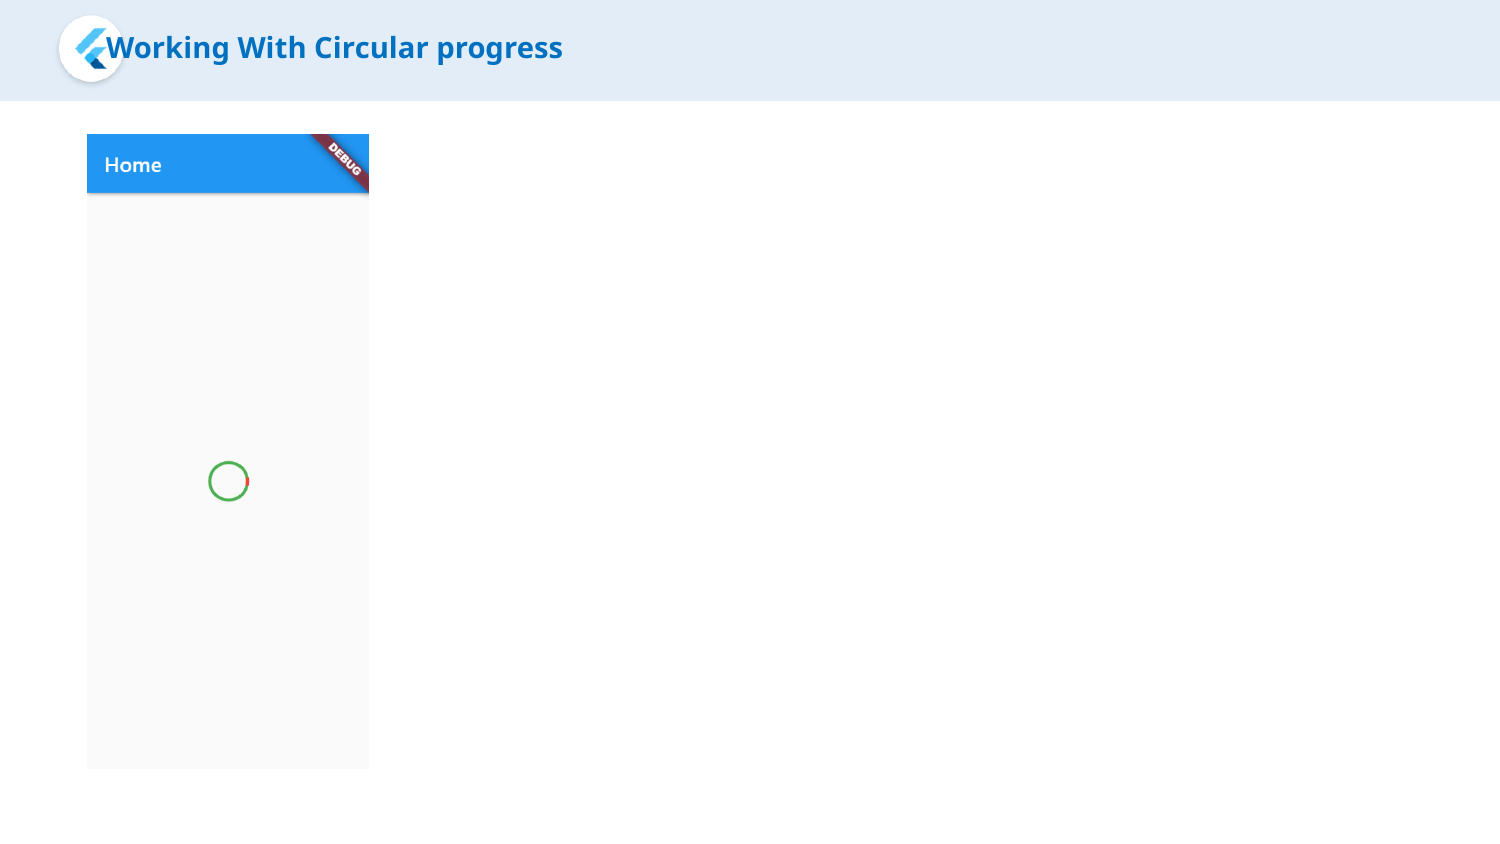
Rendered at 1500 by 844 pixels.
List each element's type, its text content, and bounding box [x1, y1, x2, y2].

text_box Working With Circular progress [91, 21, 586, 72]
picture [0, 0, 1500, 844]
